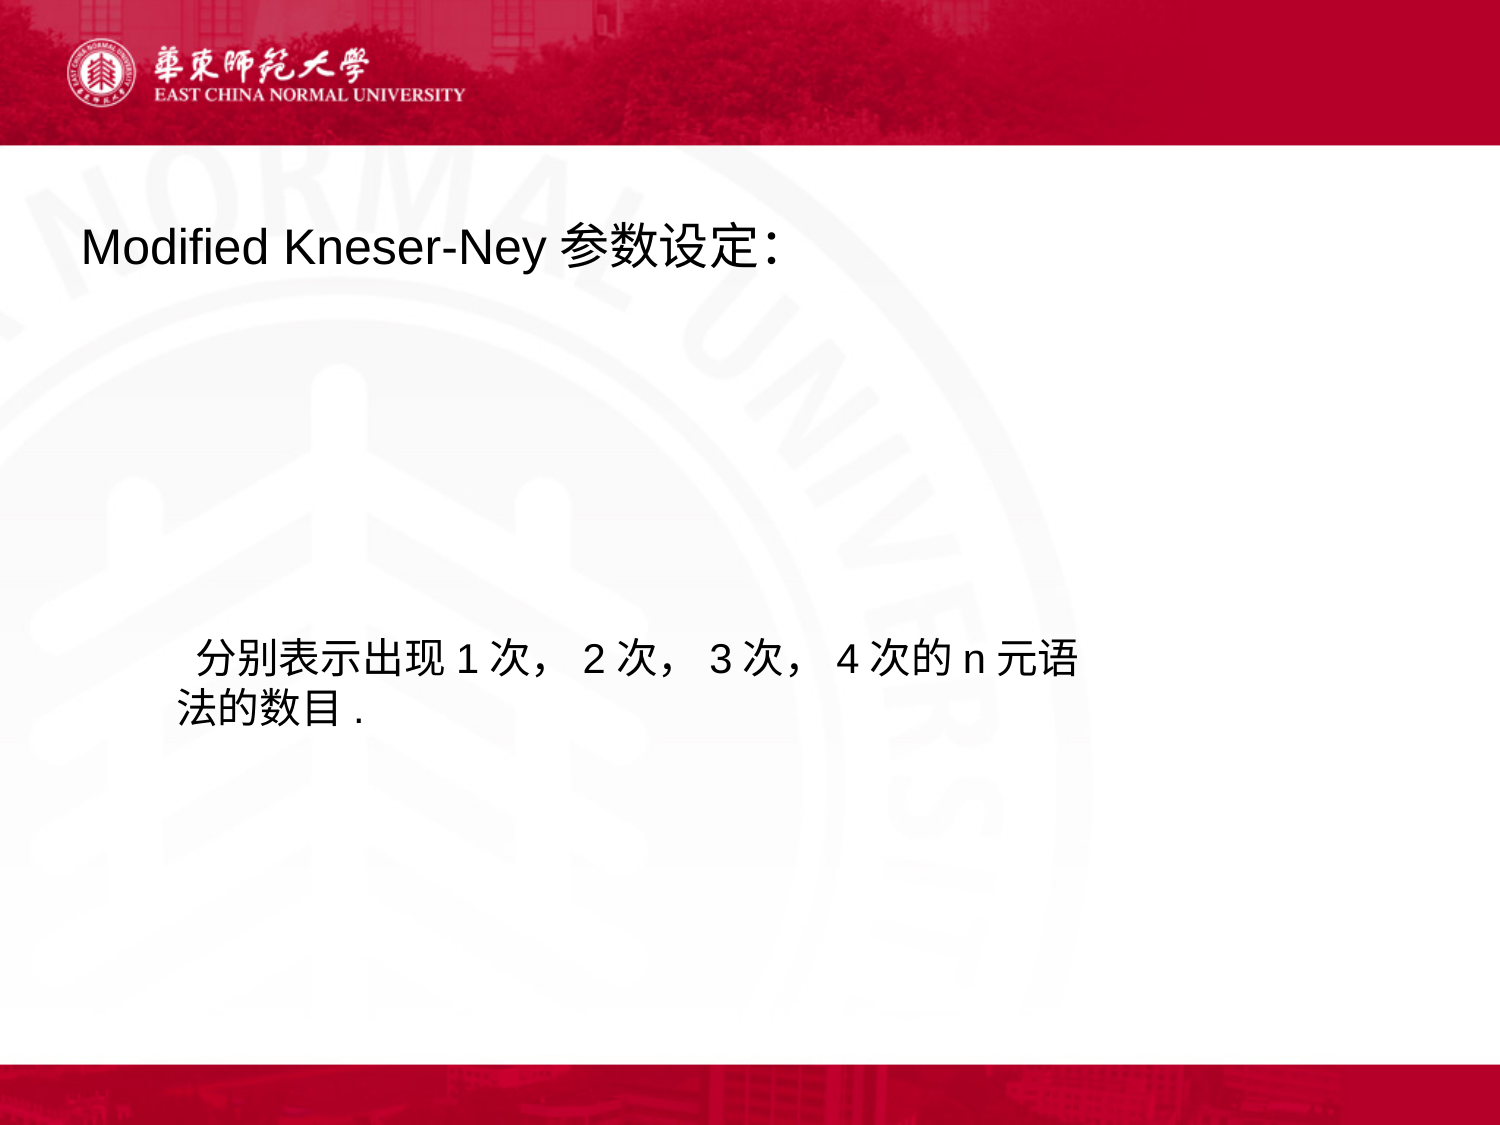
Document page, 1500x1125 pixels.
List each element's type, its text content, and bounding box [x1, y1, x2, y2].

text_box Modified Kneser-Ney参数设定： [65, 207, 942, 373]
picture [0, 0, 1500, 1125]
